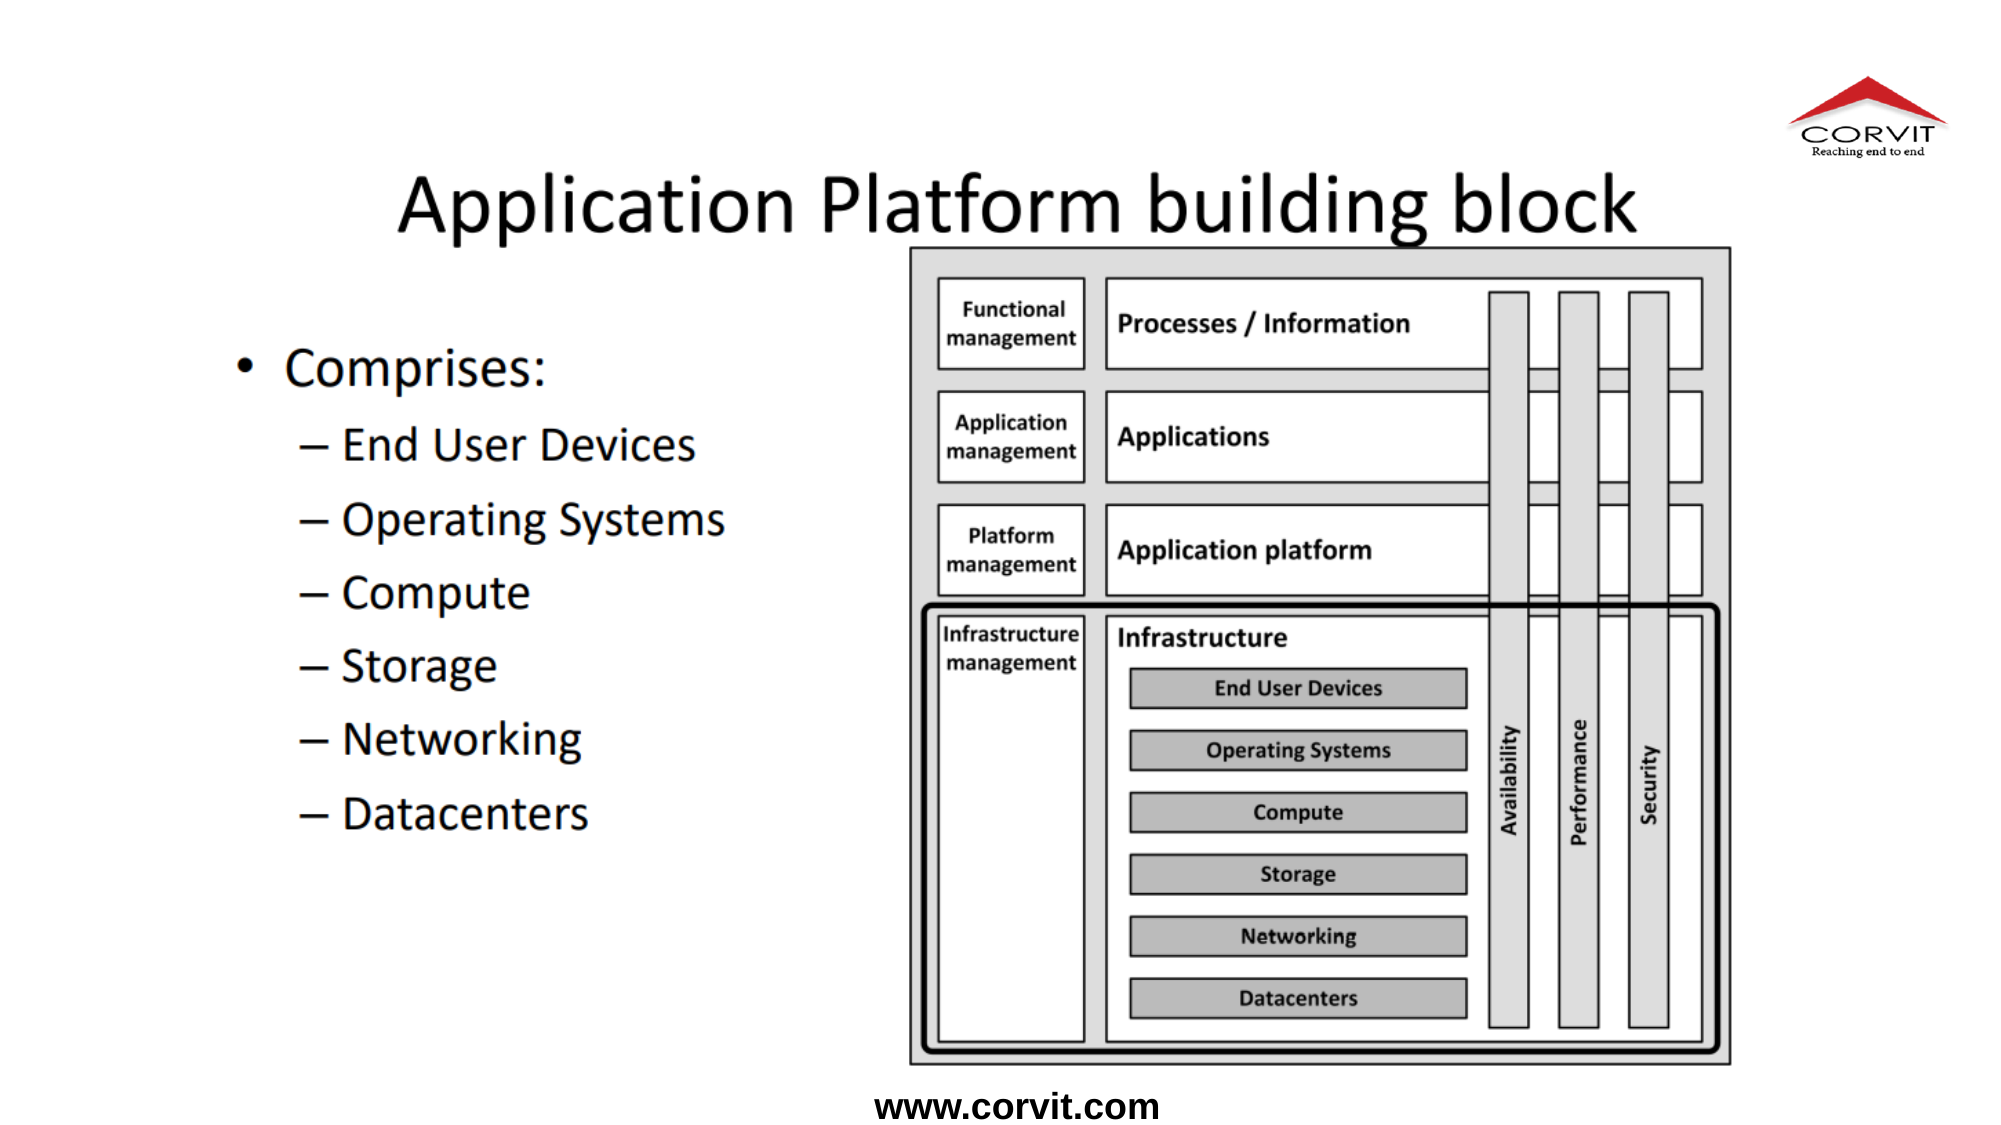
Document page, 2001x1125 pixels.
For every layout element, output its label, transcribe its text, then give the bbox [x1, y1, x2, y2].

text_box www.corvit.com [34, 1074, 2000, 1125]
picture [187, 73, 1951, 1074]
